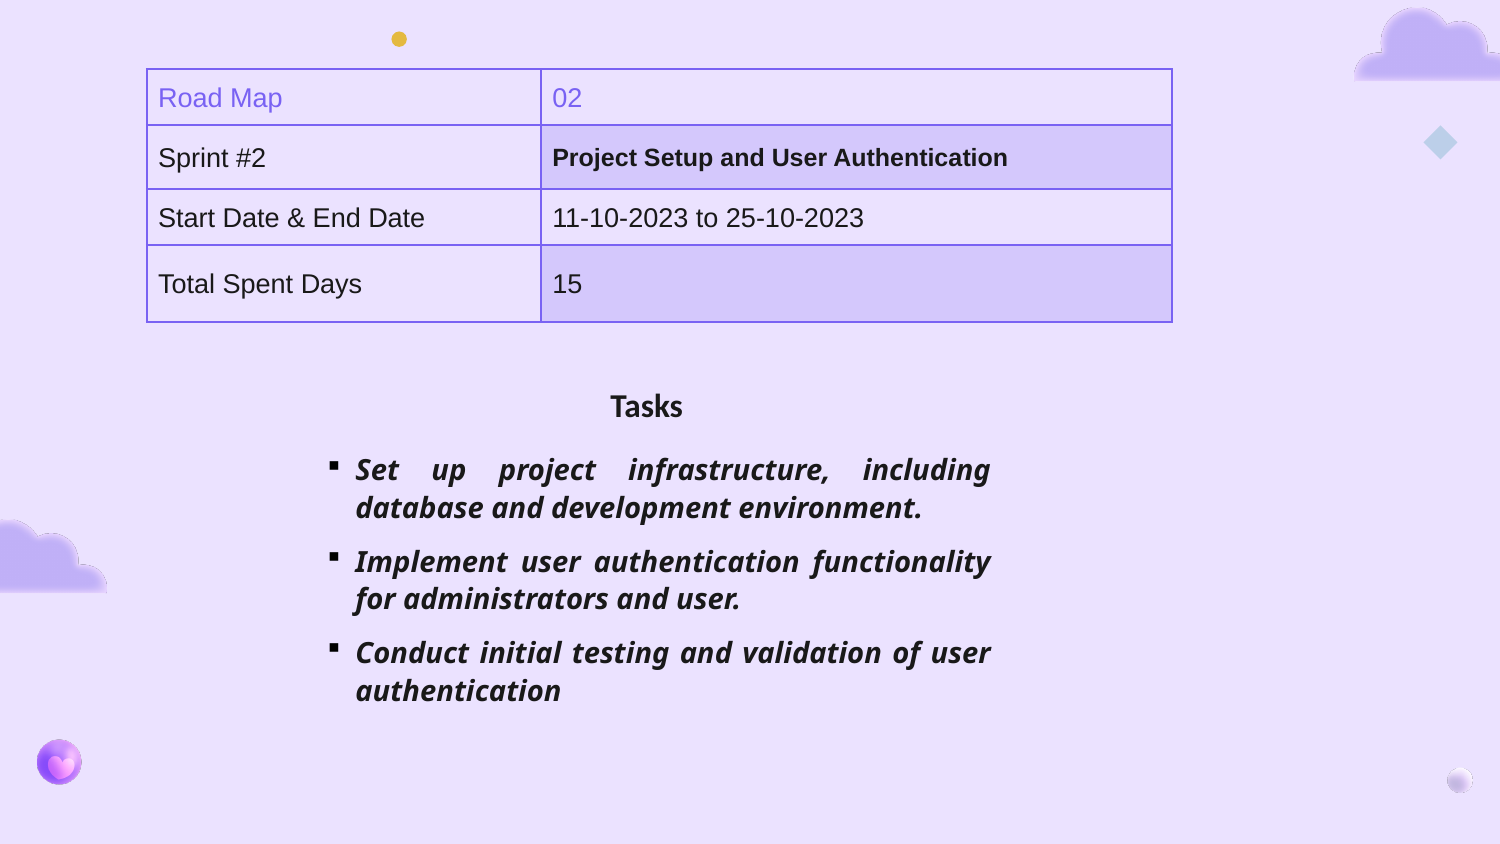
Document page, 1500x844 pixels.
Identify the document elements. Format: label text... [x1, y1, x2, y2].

picture [16, 721, 90, 804]
text_box Set up project infrastructure, including database and development environment. Implement user authentication functionality for administrators and user. Conduct initial testing and validation of user authentication [312, 441, 1007, 823]
picture [1343, 0, 1500, 90]
table_cell Start Date & End Date [148, 190, 540, 244]
table_cell 11-10-2023 to 25-10-2023 [542, 190, 1171, 244]
table_cell Total Spent Days [148, 246, 540, 321]
picture [0, 511, 117, 602]
picture [1429, 747, 1490, 815]
table_cell 15 [542, 246, 1171, 321]
table_header 02 [542, 70, 1171, 124]
text_box Tasks [434, 373, 859, 432]
table_cell Sprint #2 [148, 126, 540, 188]
table_header Road Map [148, 70, 540, 124]
table_cell Project Setup and User Authentication [542, 126, 1171, 188]
